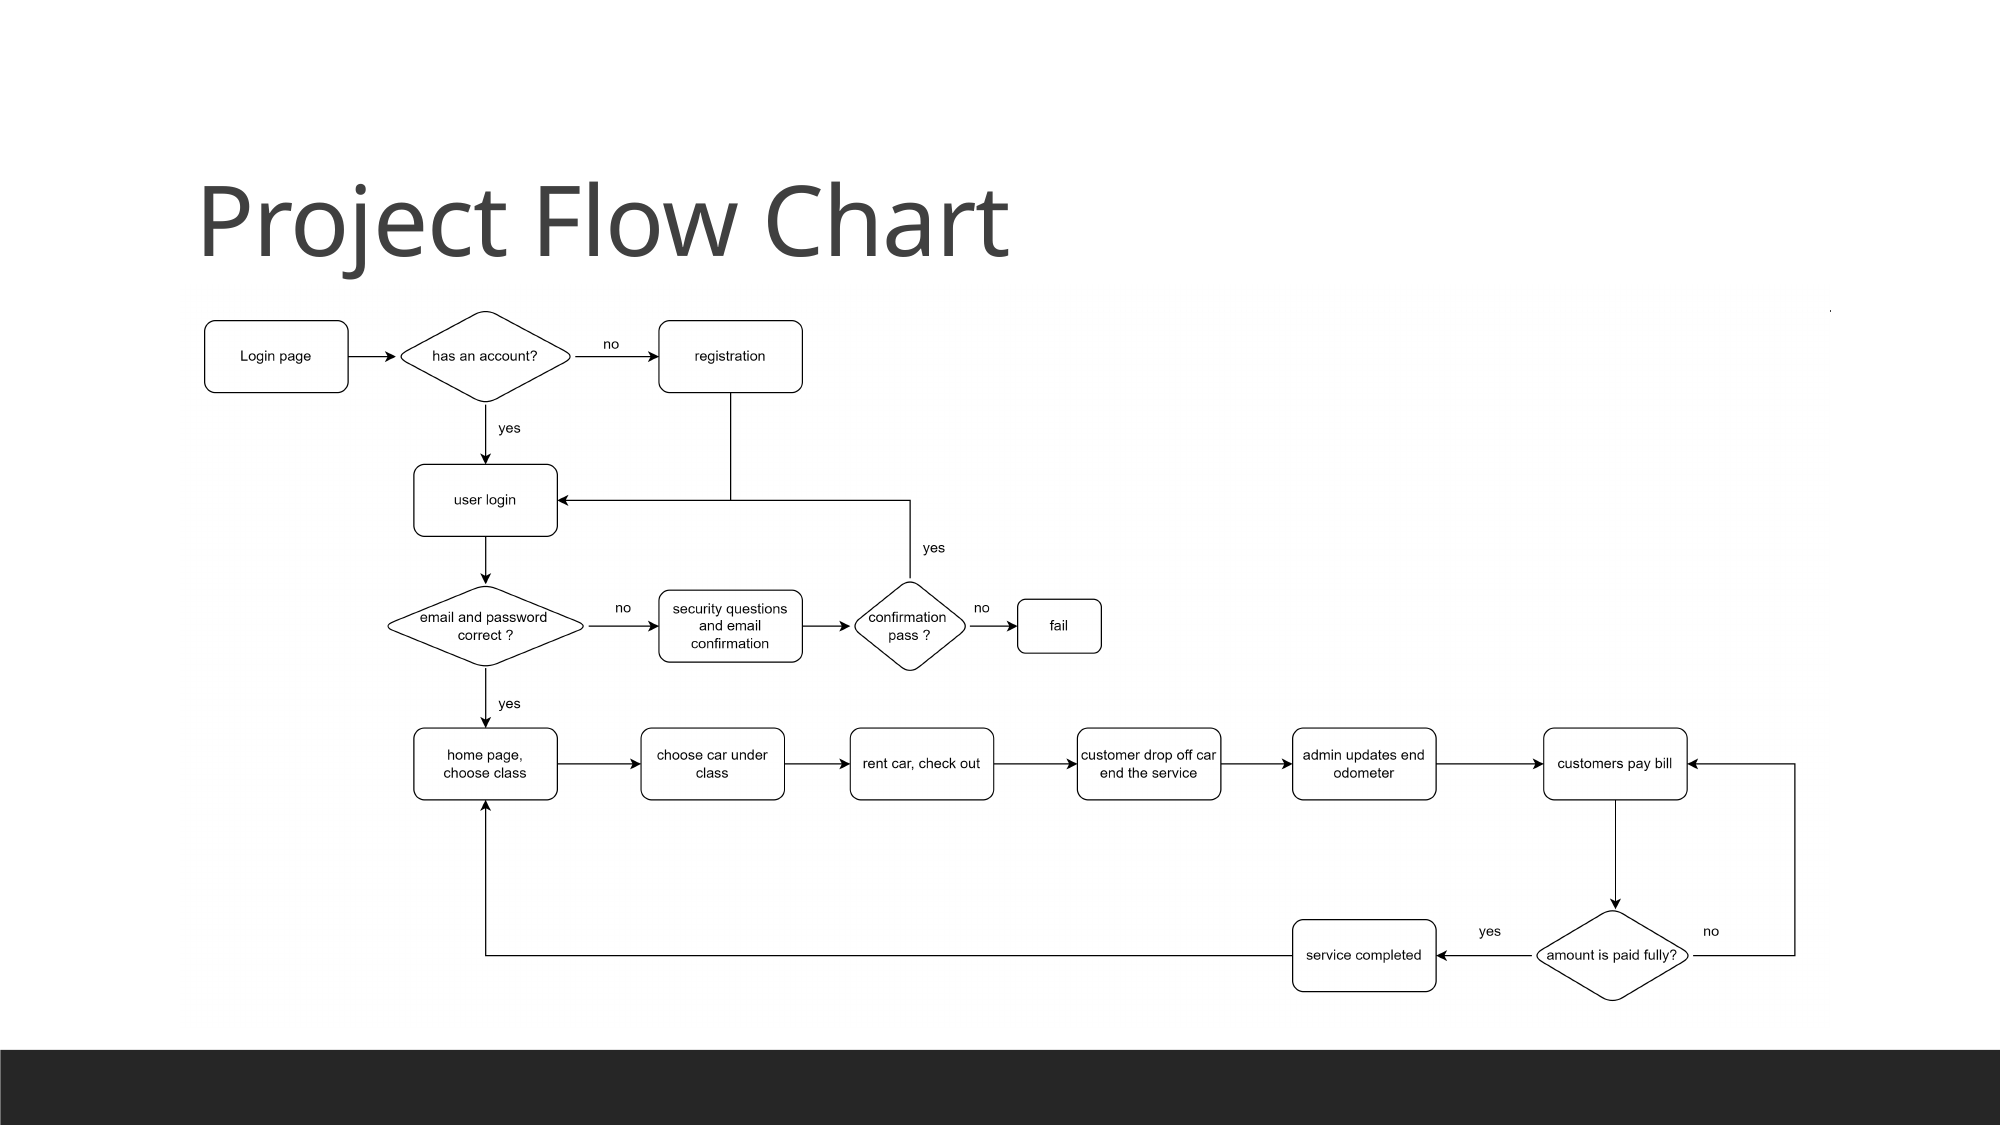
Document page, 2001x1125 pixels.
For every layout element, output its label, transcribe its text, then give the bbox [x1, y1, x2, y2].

title Project Flow Chart [180, 47, 1830, 282]
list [179, 284, 1831, 1028]
